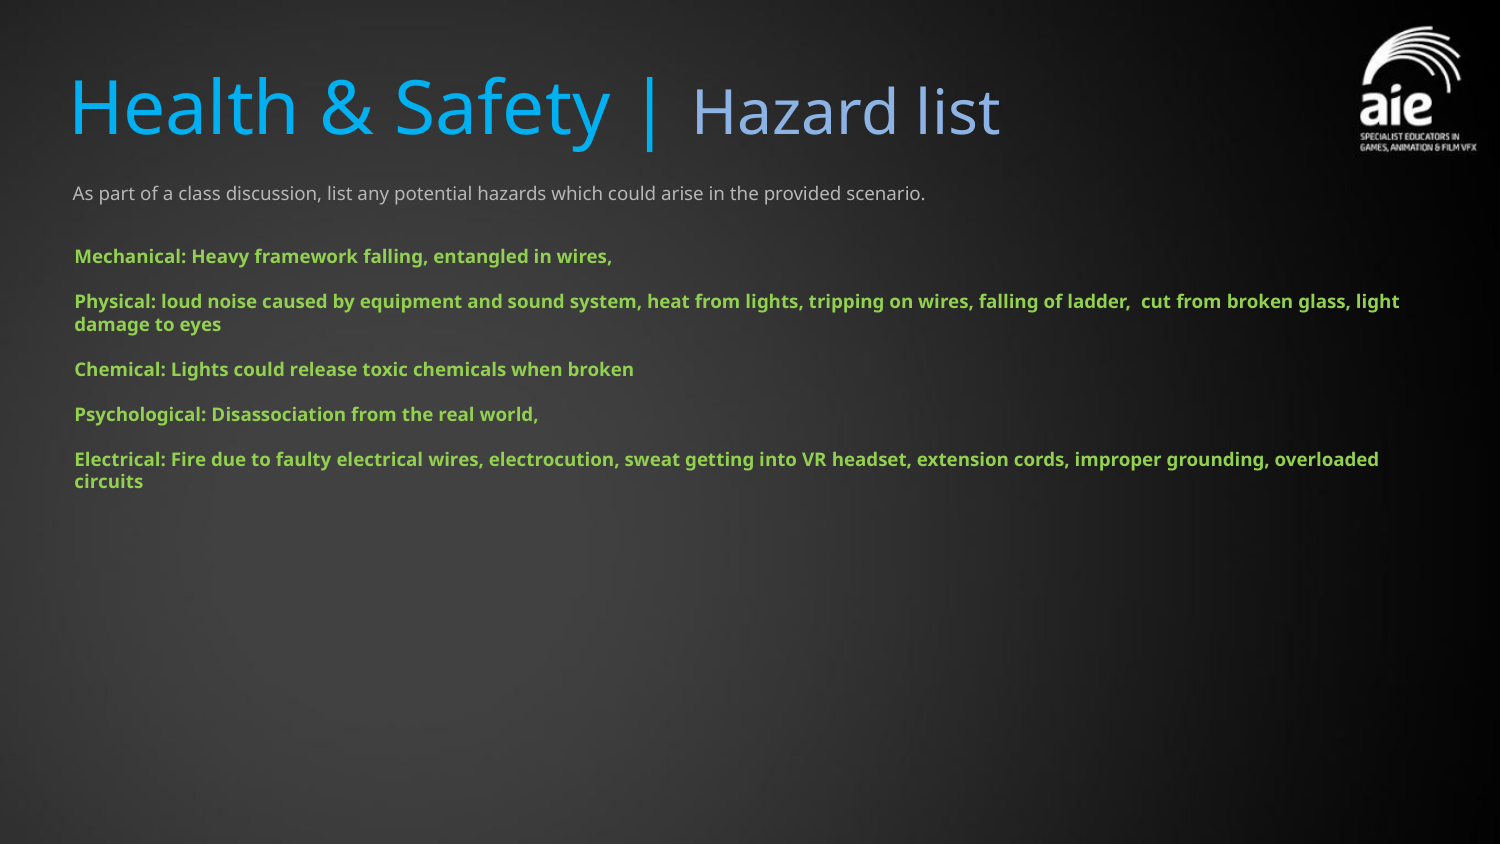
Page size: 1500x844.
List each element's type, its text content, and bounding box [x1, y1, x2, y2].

text_box As part of a class discussion, list any potential hazards which could arise in the provided scenario. [57, 174, 1410, 238]
picture [0, 0, 1500, 844]
title Health & Safety | Hazard list [53, 33, 1426, 175]
list Mechanical: Heavy framework falling, entangled in wires, Physical: loud noise caused by equipment and sound system, heat from lights, tripping on wires, falling of ladder, cut from broken glass, light damage to eyes Chemical: Lights could release toxic chemicals when broken Psychological: Disassociation from the real world, Electrical: Fire due to faulty electrical wires, electrocution, sweat getting into VR headset, extension cords, improper grounding, overloaded circuits [59, 237, 1441, 784]
